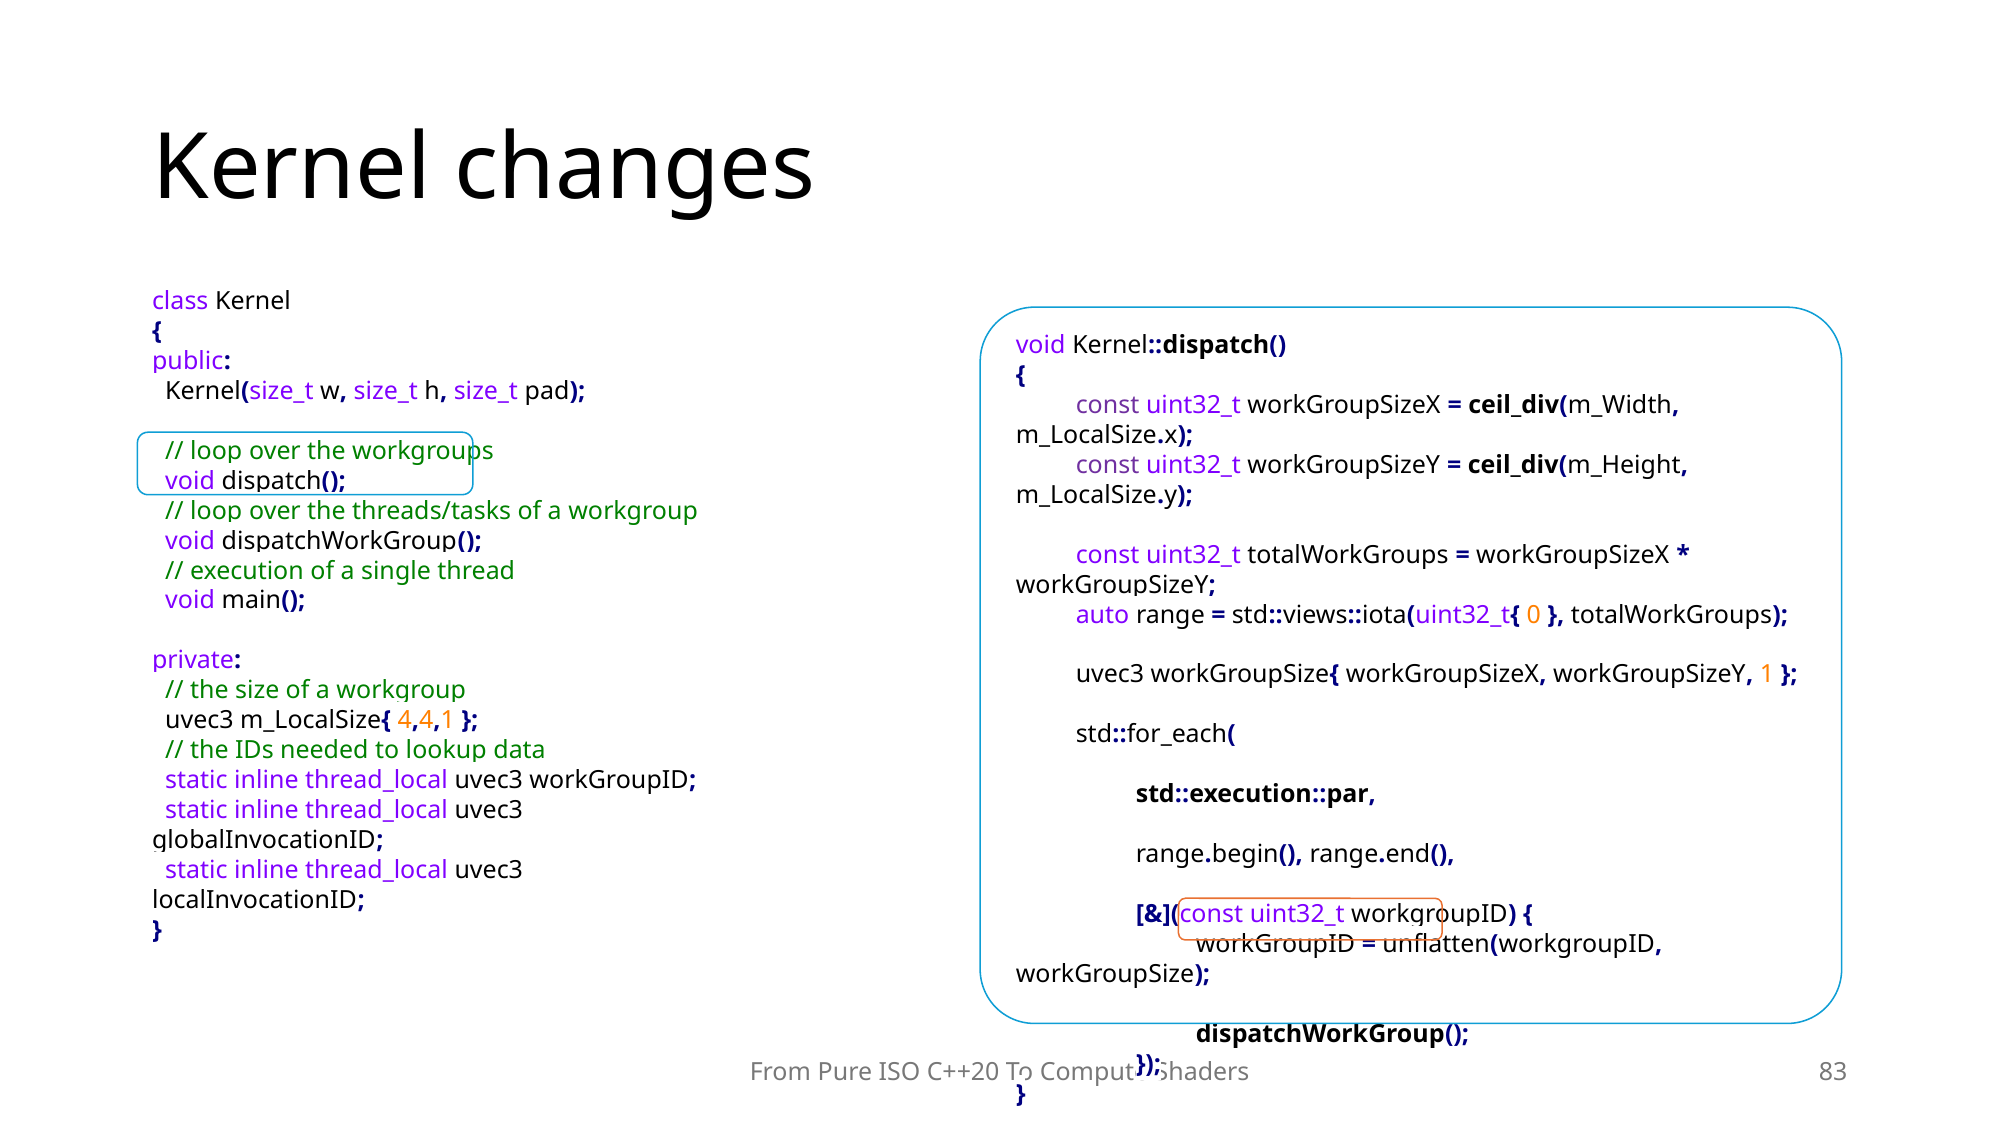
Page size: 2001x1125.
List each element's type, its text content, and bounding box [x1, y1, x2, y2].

text_box [137, 432, 473, 495]
slide_number 83 [1412, 1042, 1863, 1103]
text_box class Kernel { public: Kernel(size_t w, size_t h, size_t pad); // loop over the workgroups void dispatch(); // loop over the threads/tasks of a workgroup void dispatchWorkGroup(); // execution of a single thread void main(); private: // the size of a workgroup uvec3 m_LocalSize{ 4,4,1 }; // the IDs needed to lookup data static inline thread_local uvec3 workGroupID; static inline thread_local uvec3 globalInvocationID; static inline thread_local uvec3 localInvocationID; } [137, 277, 737, 951]
footer From Pure ISO C++20 To Compute Shaders [662, 1042, 1338, 1103]
text_box [980, 307, 1842, 1024]
title Kernel changes [137, 59, 1863, 278]
text_box [500, 365, 980, 427]
text_box void Kernel::dispatch() { const uint32_t workGroupSizeX = ceil_div(m_Width, m_LocalSize.x); const uint32_t workGroupSizeY = ceil_div(m_Height, m_LocalSize.y); const uint32_t totalWorkGroups = workGroupSizeX * workGroupSizeY; auto range = std::views::iota(uint32_t{ 0 }, totalWorkGroups); uvec3 workGroupSize{ workGroupSizeX, workGroupSizeY, 1 }; std::for_each( std::execution::par, range.begin(), range.end(), [&](const uint32_t workgroupID) { workGroupID = unflatten(workgroupID, workGroupSize); dispatchWorkGroup(); }); } [1001, 321, 1863, 1115]
text_box [1178, 898, 1443, 940]
